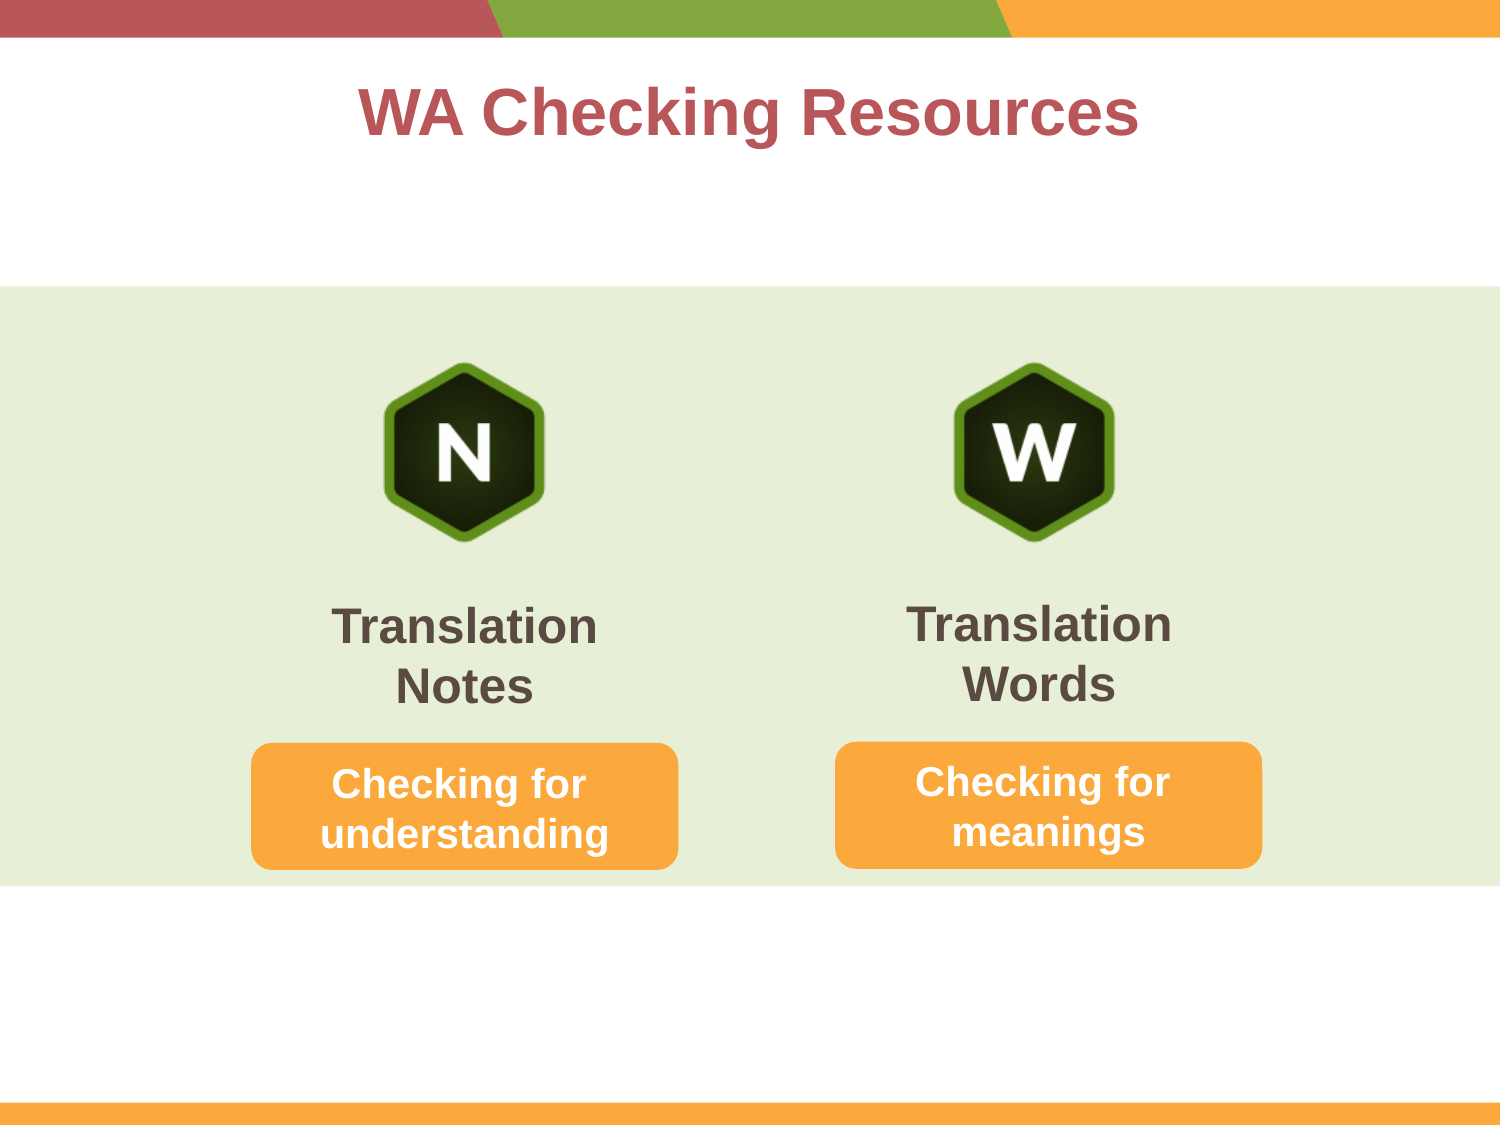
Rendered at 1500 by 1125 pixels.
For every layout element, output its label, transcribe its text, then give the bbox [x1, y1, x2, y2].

text_box WA Checking Resources [248, 61, 1251, 156]
text_box Checking for meanings [835, 741, 1263, 869]
picture [935, 353, 1134, 553]
text_box Translation Notes [281, 586, 649, 722]
text_box [0, 286, 1500, 887]
text_box Checking for understanding [251, 742, 679, 871]
text_box Translation Words [855, 584, 1223, 719]
picture [365, 353, 564, 553]
